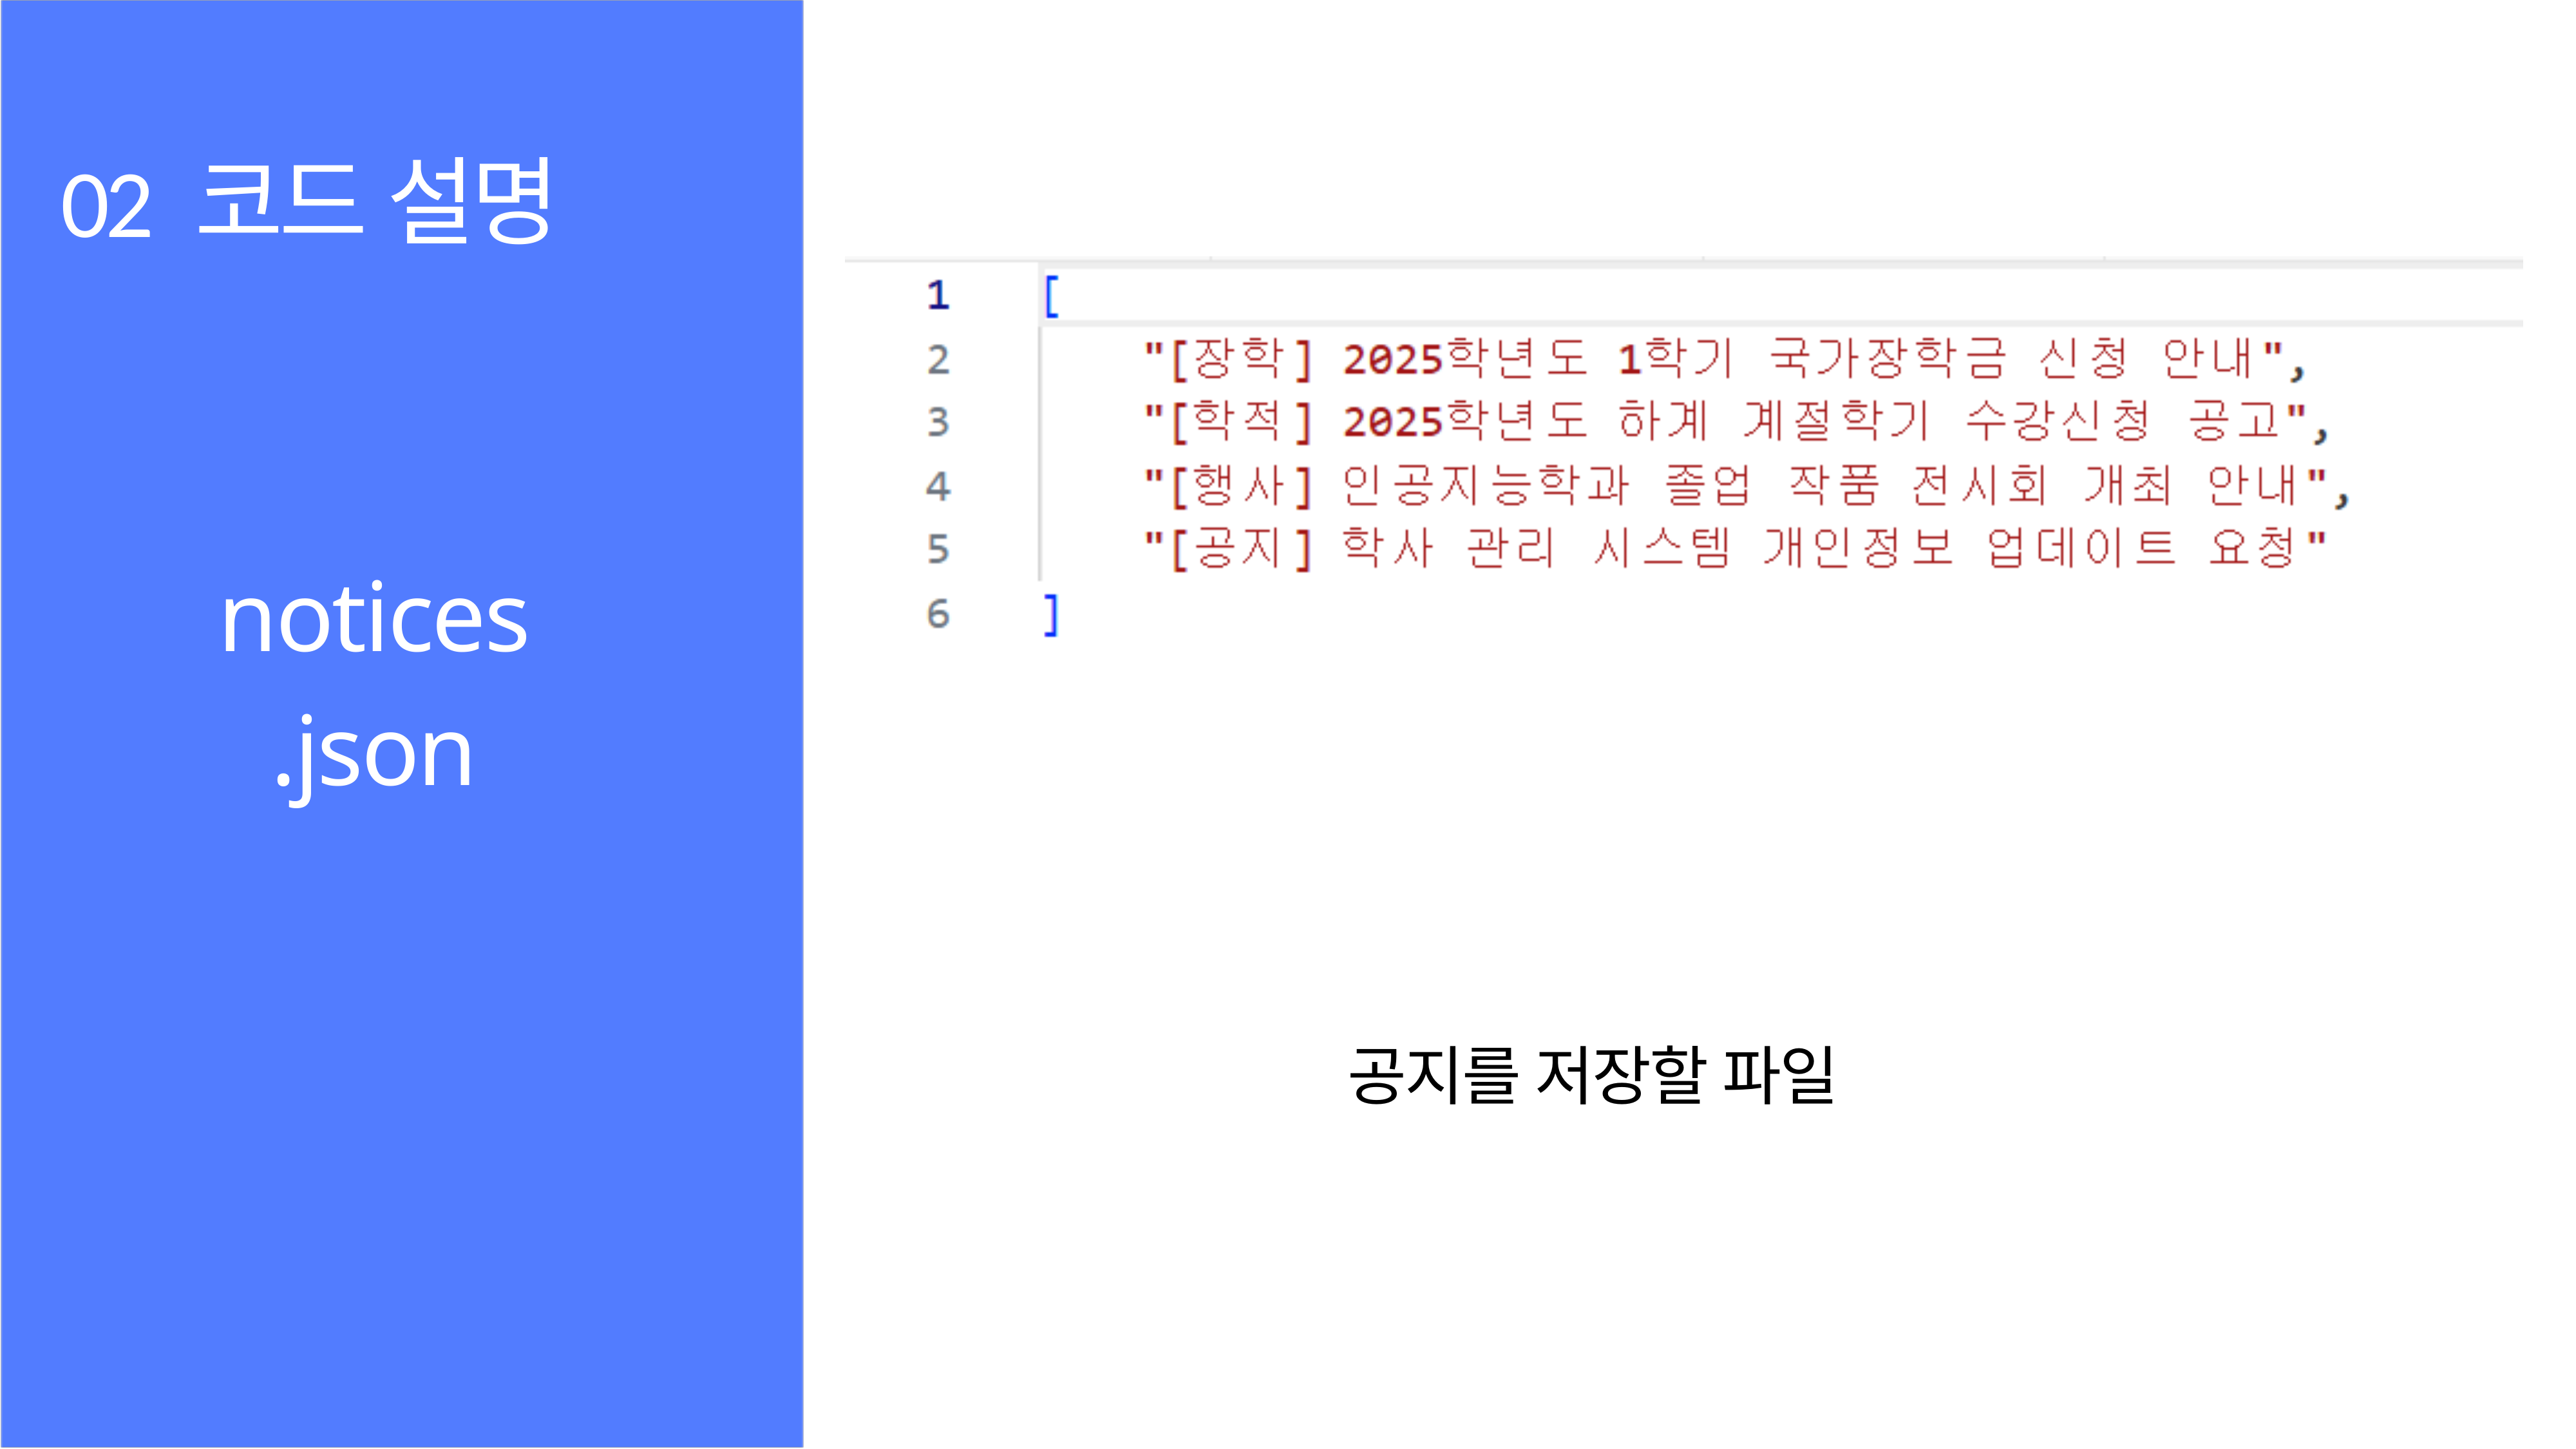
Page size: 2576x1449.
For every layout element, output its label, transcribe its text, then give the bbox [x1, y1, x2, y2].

text_box 공지를 저장할 파일 [807, 1018, 2576, 1357]
picture [845, 256, 2524, 725]
picture [0, 0, 806, 1449]
